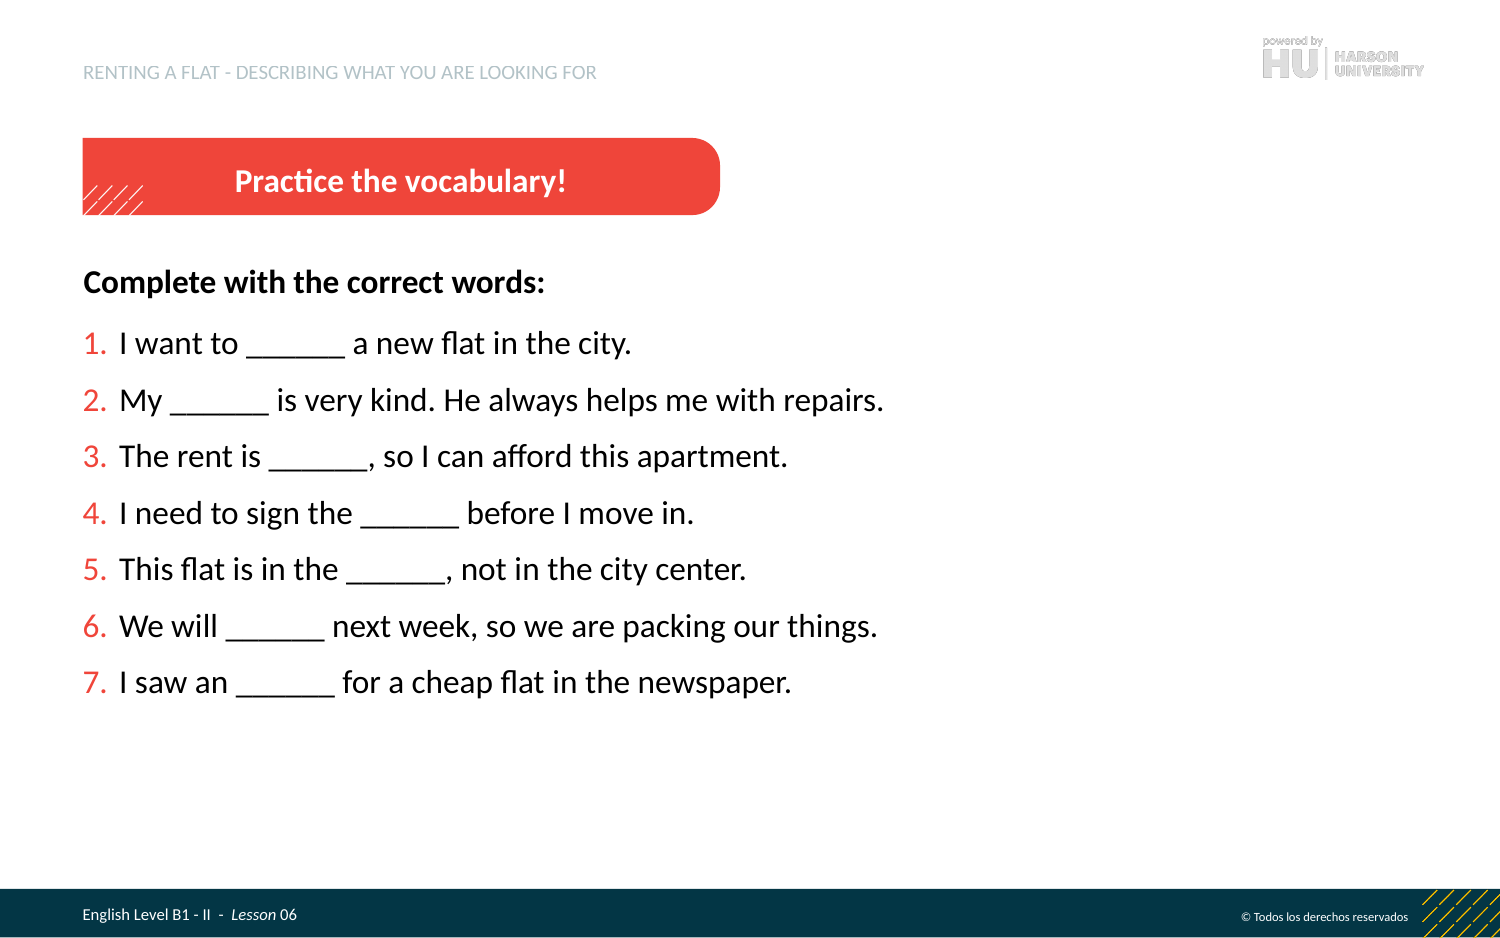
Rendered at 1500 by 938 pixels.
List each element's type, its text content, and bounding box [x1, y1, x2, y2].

text_box Practice the vocabulary! [183, 151, 619, 207]
picture [82, 185, 143, 216]
text_box Complete with the correct words: I want to ______ a new flat in the city. My ______ is very kind. He always helps me with repairs. The rent is ______, so I can afford this apartment. I need to sign the ______ before I move in. This flat is in the ______, not in the city center. We will ______ next week, so we are packing our things. I saw an ______ for a cheap flat in the newspaper. [82, 260, 1254, 701]
picture [1263, 36, 1424, 80]
text_box RENTING A FLAT - DESCRIBING WHAT YOU ARE LOOKING FOR [83, 61, 750, 85]
text_box [80, 135, 723, 218]
